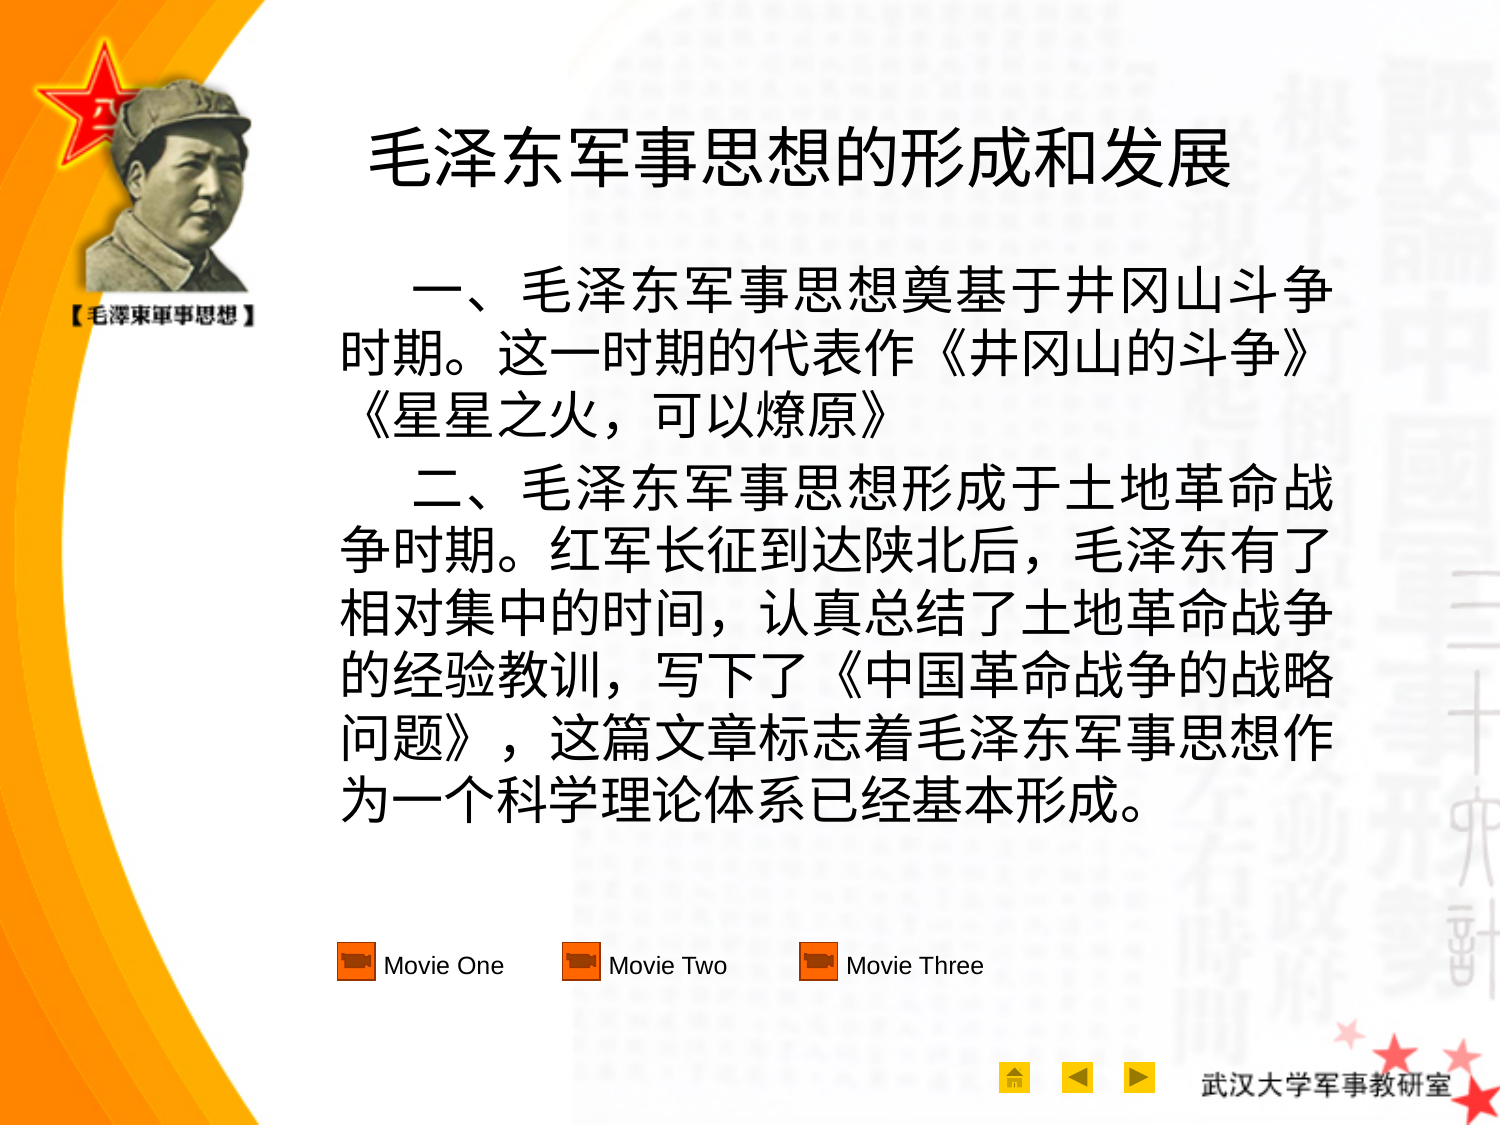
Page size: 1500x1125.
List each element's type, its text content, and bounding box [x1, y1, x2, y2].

picture [0, 0, 1500, 1125]
text_box [1124, 1062, 1155, 1092]
text_box Movie One [368, 942, 538, 988]
subtitle 一、毛泽东军事思想奠基于井冈山斗争时期。这一时期的代表作《井冈山的斗争》《星星之火，可以燎原》 二、毛泽东军事思想形成于土地革命战争时期。红军长征到达陕北后，毛泽东有了相对集中的时间，认真总结了土地革命战争的经验教训，写下了《中国革命战争的战略问题》，这篇文章标志着毛泽东军事思想作为一个科学理论体系已经基本形成。 [324, 249, 1350, 925]
text_box [562, 942, 593, 980]
text_box Movie Two [593, 942, 763, 988]
text_box [999, 1062, 1030, 1092]
title 毛泽东军事思想的形成和发展 [275, 62, 1325, 250]
text_box [1062, 1062, 1092, 1092]
text_box [337, 942, 368, 980]
text_box [800, 942, 831, 980]
text_box Movie Three [831, 942, 1007, 988]
